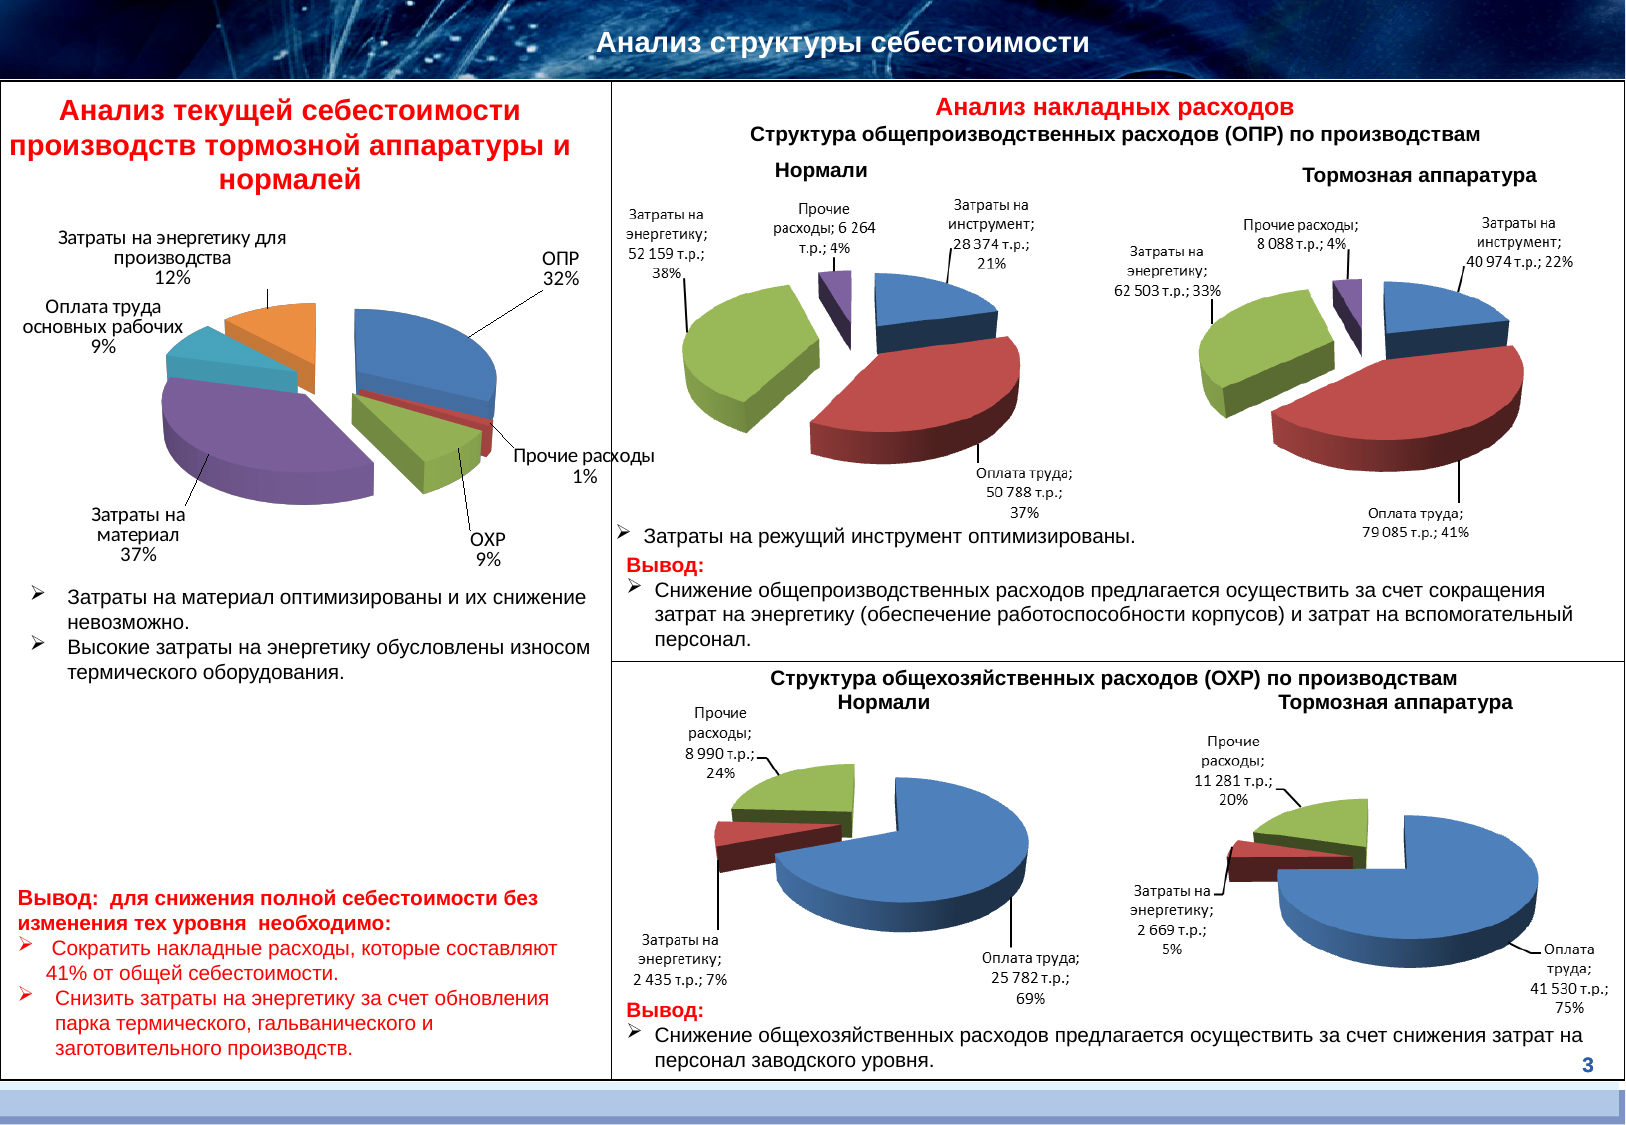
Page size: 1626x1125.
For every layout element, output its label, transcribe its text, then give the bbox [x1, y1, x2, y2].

text_box Вывод: Снижение общепроизводственных расходов предлагается осуществить за счет сокращения затрат на энергетику (обеспечение работоспособности корпусов) и затрат на вспомогательный персонал. [611, 580, 1622, 659]
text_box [1024, 188, 1625, 580]
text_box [549, 168, 1137, 571]
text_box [1111, 720, 1623, 1065]
text_box [611, 661, 1625, 722]
text_box [0, 616, 611, 1080]
text_box [611, 81, 1625, 187]
text_box Вывод: для снижения полной себестоимости без изменения тех уровня необходимо: Сократить накладные расходы, которые составляют 41% от общей себестоимости. Снизить затраты на энергетику за счет обновления парка термического, гальванического и заготовительного производств. [3, 875, 594, 1067]
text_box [575, 680, 1144, 1037]
text_box Анализ структуры себестоимости [307, 15, 1380, 66]
text_box [611, 587, 1625, 661]
picture [0, 0, 1626, 79]
chart [0, 207, 707, 607]
text_box [611, 1069, 1625, 1080]
text_box [0, 81, 611, 206]
text_box Вывод: Снижение общехозяйственных расходов предлагается осуществить за счет снижения затрат на персонал заводского уровня. [611, 1045, 1612, 1079]
